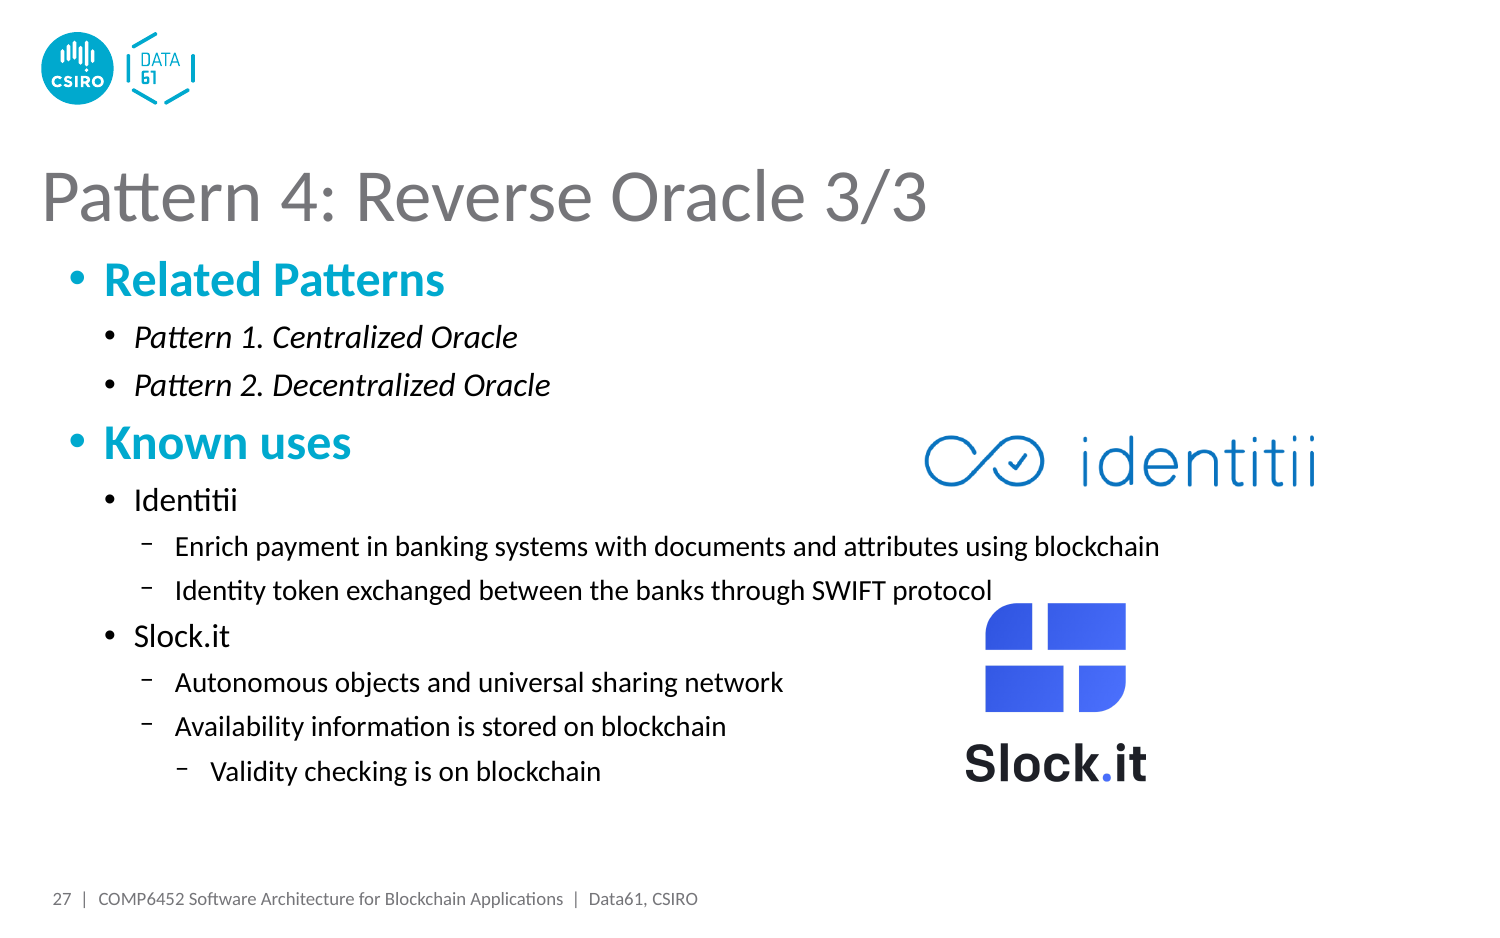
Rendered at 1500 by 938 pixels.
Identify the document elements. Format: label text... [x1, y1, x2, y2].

title Pattern 4: Reverse Oracle 3/3 [41, 146, 1459, 264]
picture [904, 423, 1343, 511]
footer COMP6452 Software Architecture for Blockchain Applications | Data61, CSIRO [98, 889, 1097, 907]
slide_number 27 | [41, 889, 89, 907]
list Related Patterns Pattern 1. Centralized Oracle Pattern 2. Decentralized Oracle Known uses Identitii Enrich payment in banking systems with documents and attributes using blockchain Identity token exchanged between the banks through SWIFT protocol Slock.it Autonomous objects and universal sharing network Availability information is stored on blockchain Validity checking is on blockchain [68, 264, 1397, 830]
picture [965, 602, 1146, 782]
text_box [227, 738, 258, 781]
